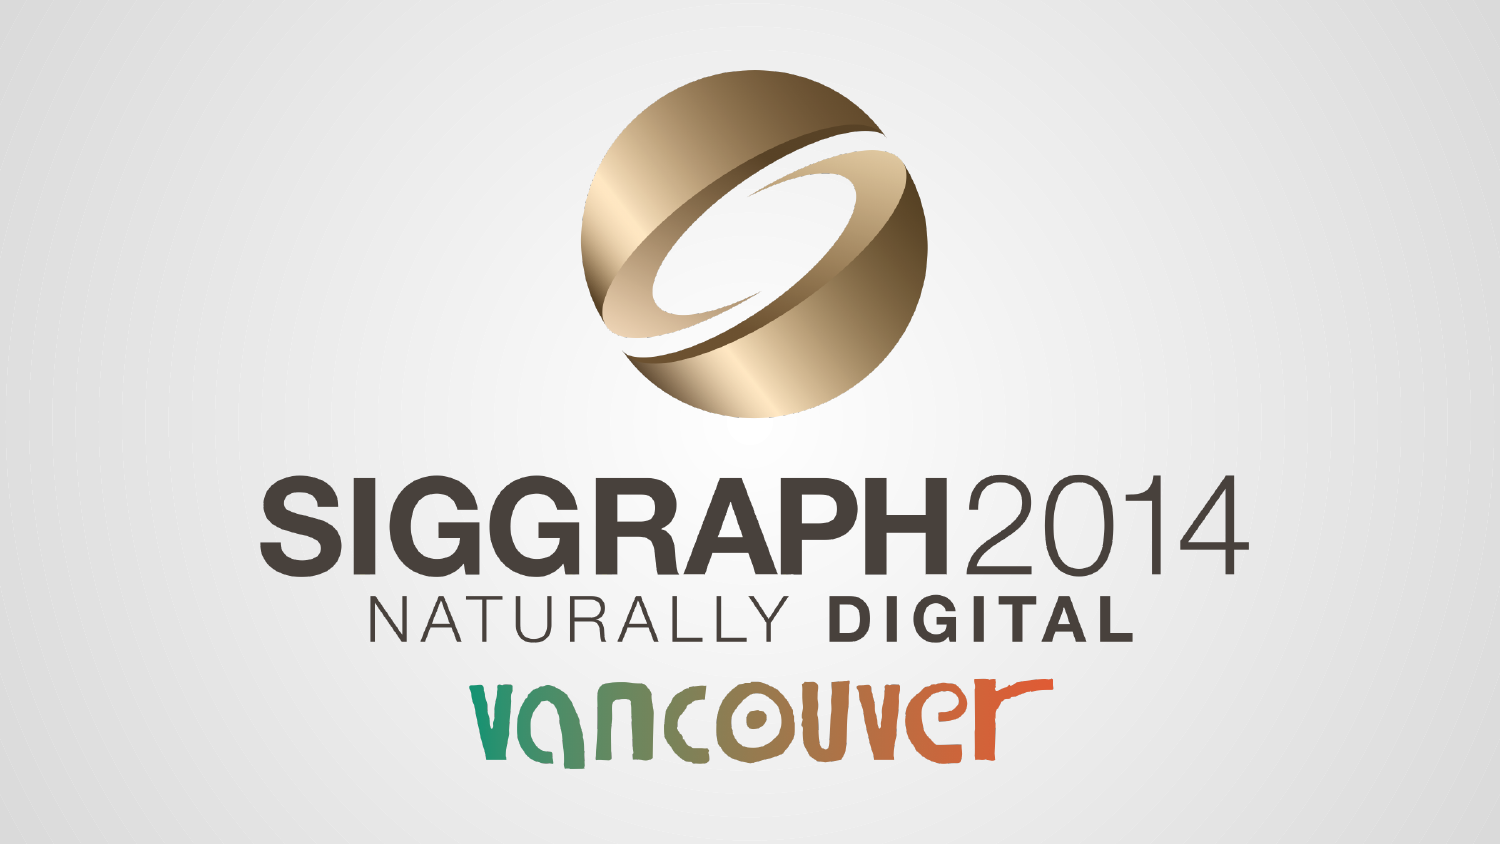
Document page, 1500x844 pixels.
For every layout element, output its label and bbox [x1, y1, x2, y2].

picture [150, 0, 1351, 844]
